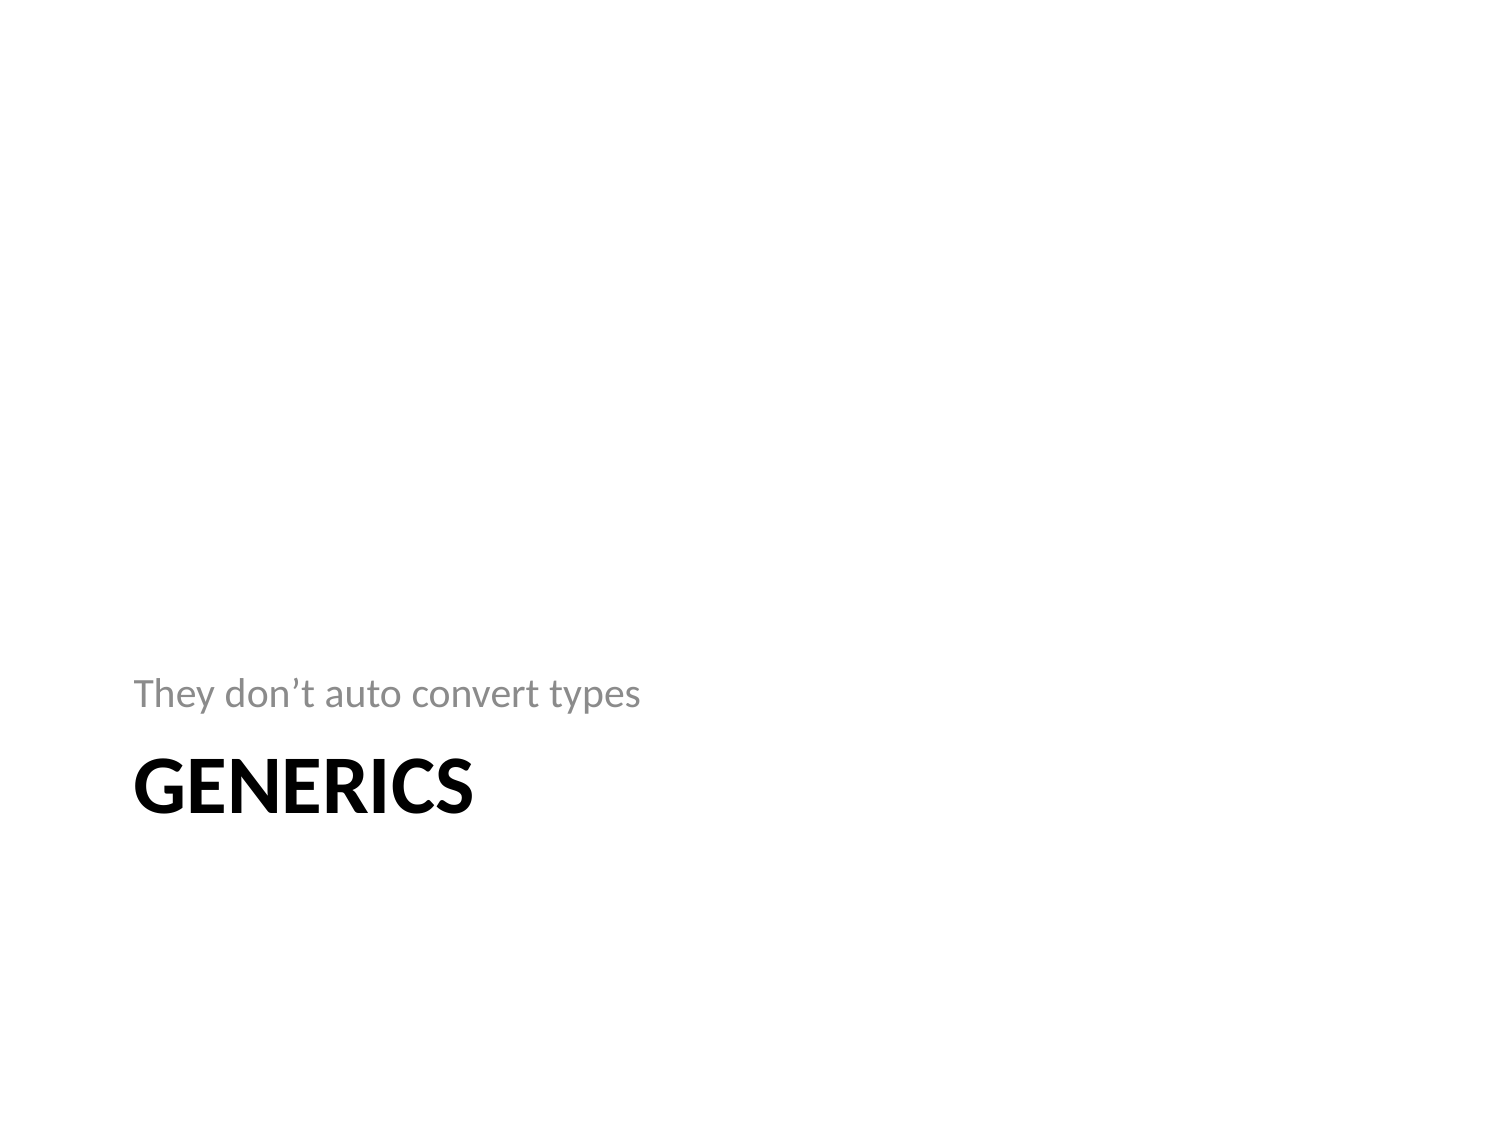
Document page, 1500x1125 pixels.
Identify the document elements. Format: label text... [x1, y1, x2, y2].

title Generics [118, 723, 1394, 947]
list They don’t auto convert types [118, 476, 1394, 723]
